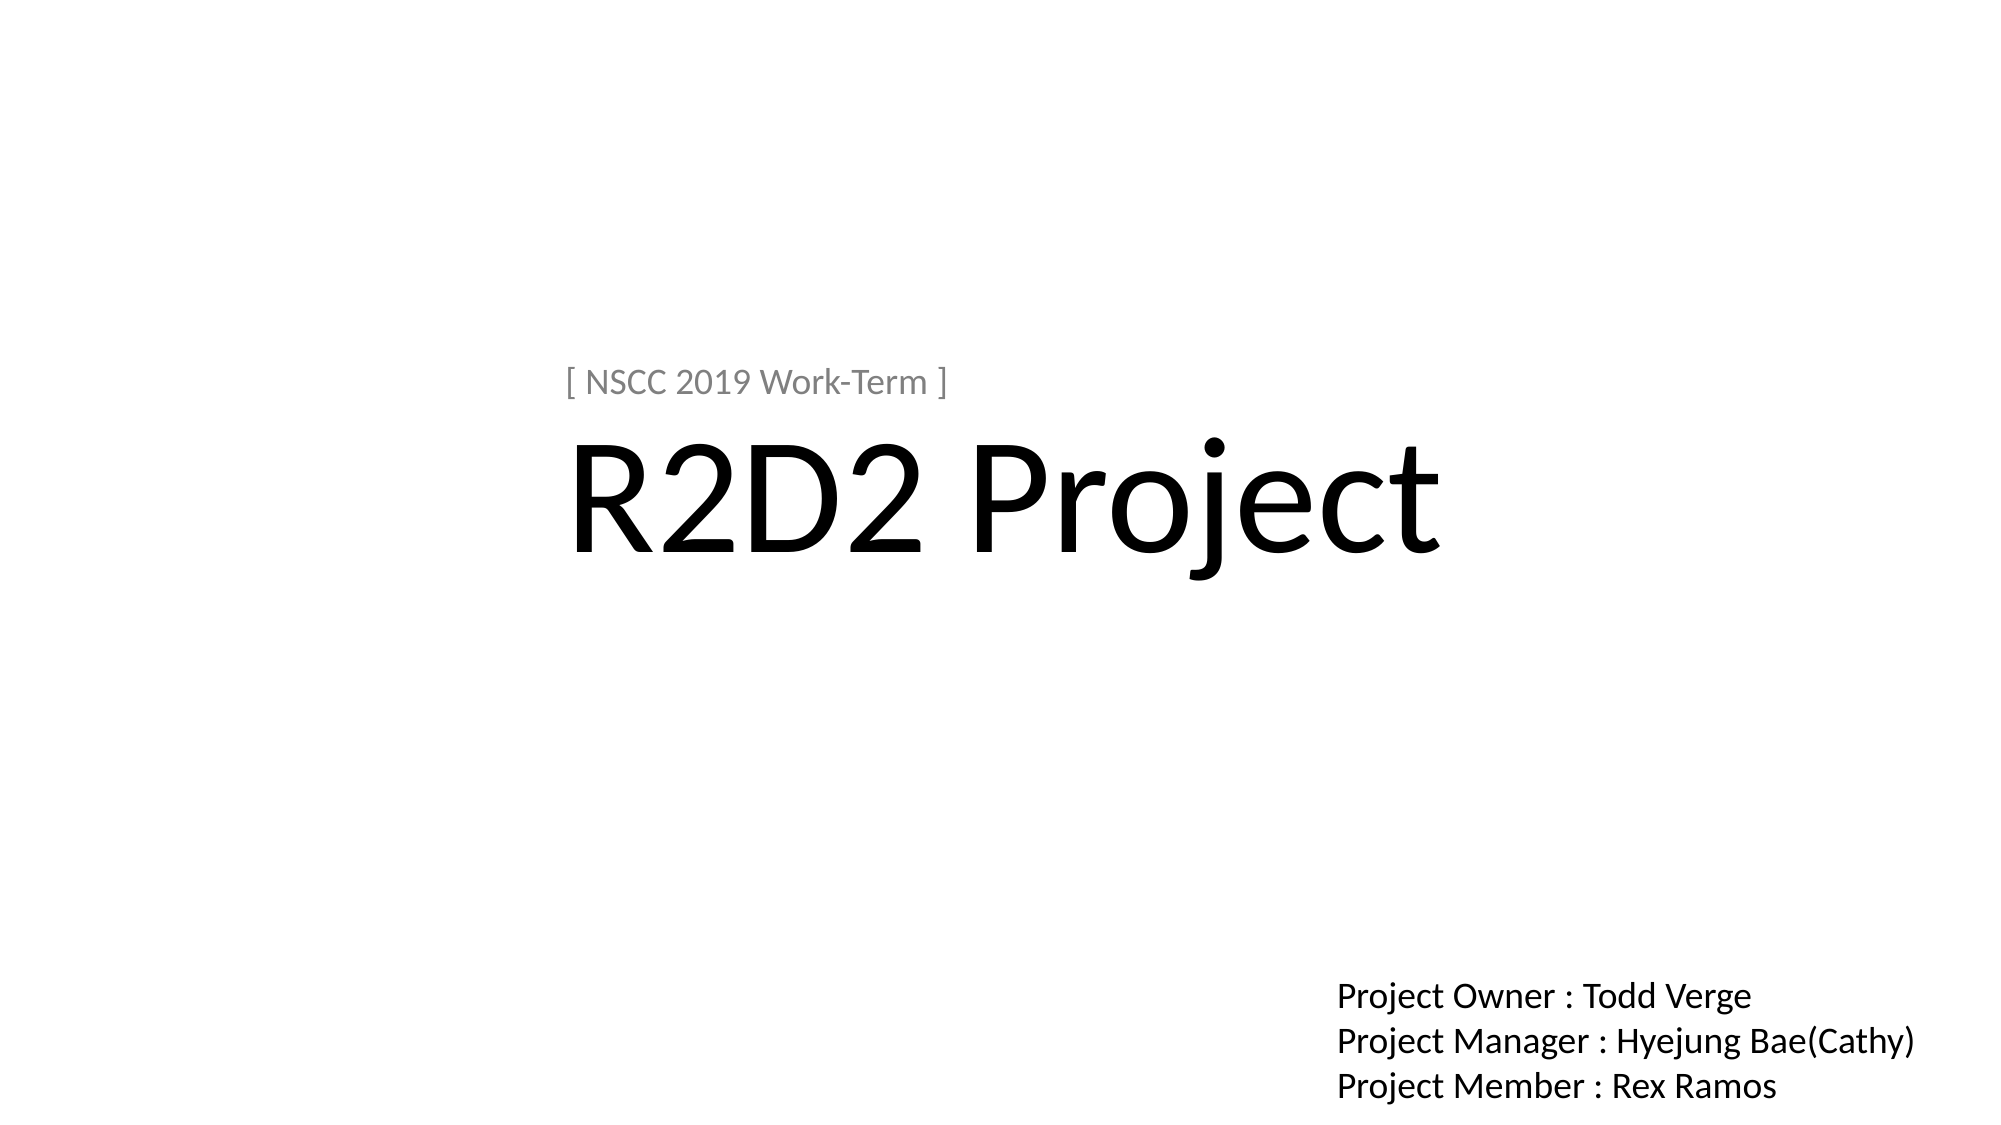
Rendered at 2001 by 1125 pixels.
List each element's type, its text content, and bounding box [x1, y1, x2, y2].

text_box Project Owner : Todd Verge Project Manager : Hyejung Bae(Cathy) Project Member : Rex Ramos [1322, 964, 1933, 1114]
text_box R2D2 Project [550, 378, 1606, 594]
text_box [ NSCC 2019 Work-Term ] [550, 349, 1126, 410]
